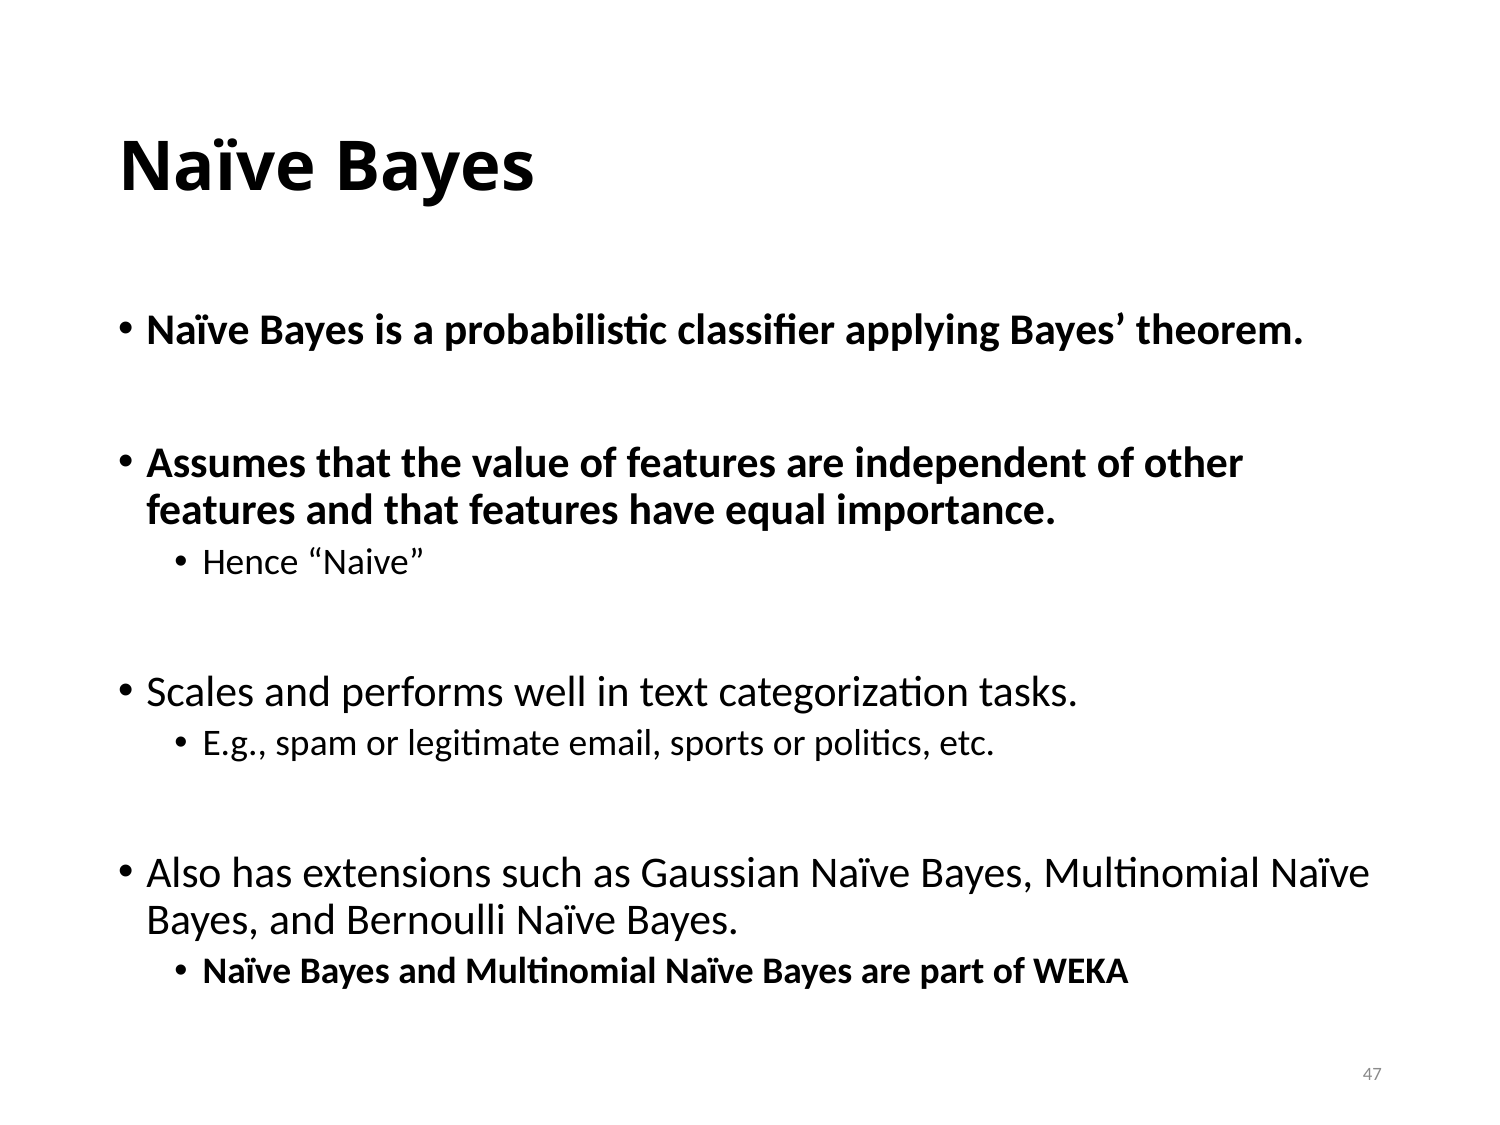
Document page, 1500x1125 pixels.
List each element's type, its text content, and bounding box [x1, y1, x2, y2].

title Naïve Bayes [103, 59, 1397, 278]
list Naïve Bayes is a probabilistic classifier applying Bayes’ theorem. Assumes that the value of features are independent of other features and that features have equal importance. Hence “Naive” Scales and performs well in text categorization tasks. E.g., spam or legitimate email, sports or politics, etc. Also has extensions such as Gaussian Naïve Bayes, Multinomial Naïve Bayes, and Bernoulli Naïve Bayes. Naïve Bayes and Multinomial Naïve Bayes are part of WEKA [103, 299, 1397, 1014]
slide_number 47 [1059, 1042, 1397, 1103]
